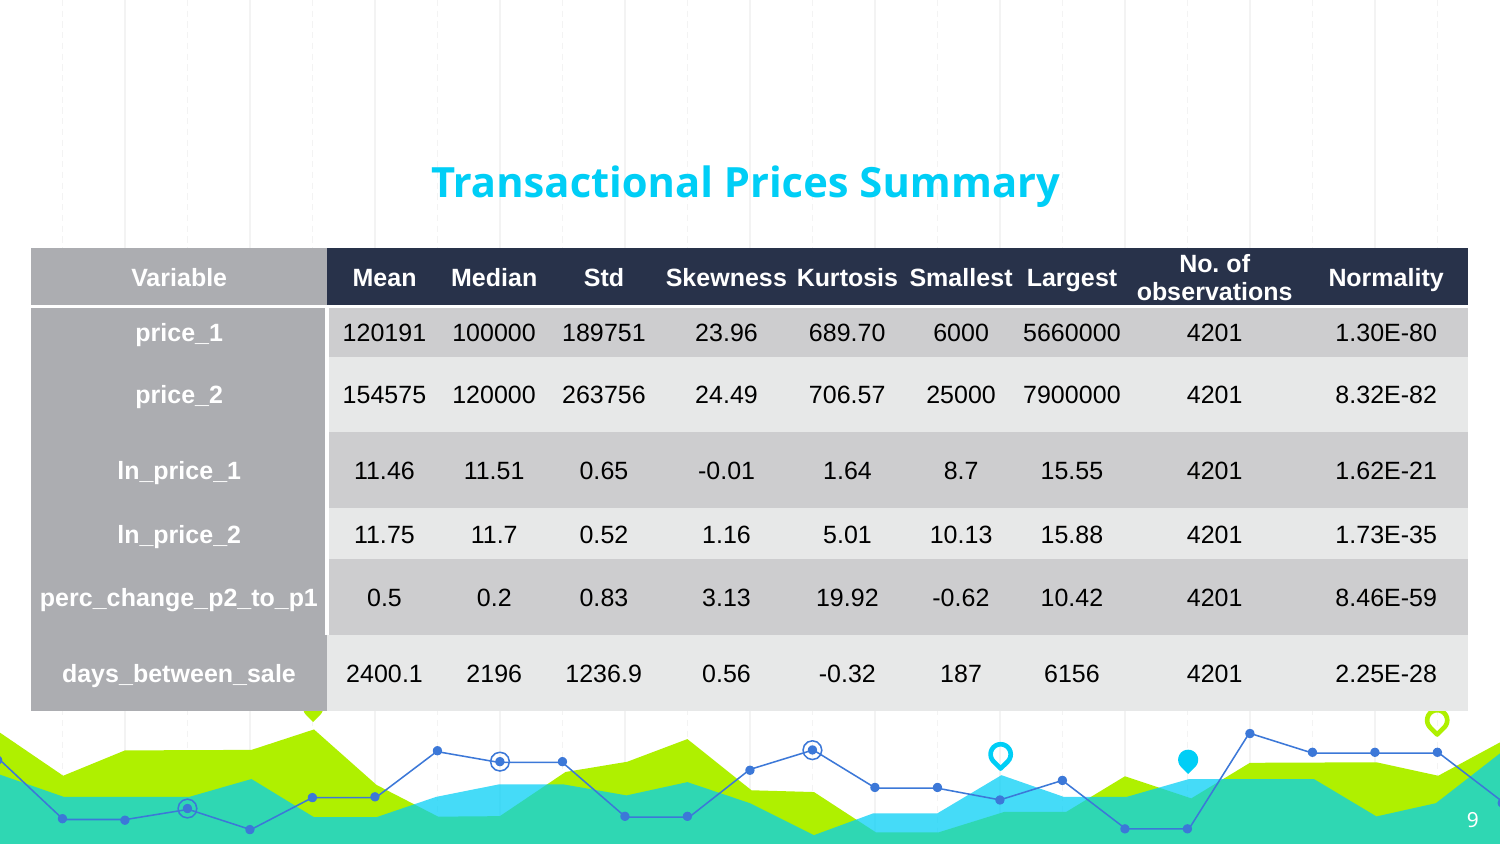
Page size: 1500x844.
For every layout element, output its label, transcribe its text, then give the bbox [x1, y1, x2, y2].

table_cell 0.56 [661, 635, 792, 711]
table_cell 2.25E-28 [1305, 635, 1468, 711]
table_cell -0.32 [792, 635, 903, 711]
table_cell 1.16 [661, 508, 792, 559]
table_cell 15.88 [1019, 508, 1125, 559]
table_cell 706.57 [792, 357, 903, 432]
table_cell 8.46E-59 [1305, 559, 1468, 635]
table_cell 5.01 [792, 508, 903, 559]
table_cell 23.96 [661, 308, 792, 357]
table_cell -0.62 [903, 559, 1019, 635]
table_cell 2400.1 [327, 635, 442, 711]
table_cell 24.49 [661, 357, 792, 432]
table_cell 8.32E-82 [1305, 357, 1468, 432]
table_cell price_2 [31, 357, 325, 432]
table_cell -0.01 [661, 432, 792, 508]
table_cell 1.62E-21 [1305, 432, 1468, 508]
table_cell 19.92 [792, 559, 903, 635]
table_cell 0.2 [442, 559, 547, 635]
table_cell 7900000 [1019, 357, 1125, 432]
title Transactional Prices Summary [171, 103, 1320, 222]
table_cell 4201 [1125, 635, 1305, 711]
table_header Largest [1019, 248, 1125, 305]
table_header Std [547, 248, 661, 305]
table_cell 100000 [442, 308, 547, 357]
table_header Normality [1305, 248, 1468, 305]
table_cell 11.75 [329, 508, 442, 559]
table_cell 4201 [1125, 357, 1305, 432]
table_cell 0.83 [547, 559, 661, 635]
table_header Skewness [661, 248, 792, 305]
table_cell 11.7 [442, 508, 547, 559]
table_cell 0.65 [547, 432, 661, 508]
table_cell 6000 [903, 308, 1019, 357]
table_cell ln_price_2 [31, 508, 325, 559]
table_cell 10.42 [1019, 559, 1125, 635]
table_cell 11.51 [442, 432, 547, 508]
table_cell 4201 [1125, 508, 1305, 559]
table_cell 187 [903, 635, 1019, 711]
table_cell 0.52 [547, 508, 661, 559]
table_cell 263756 [547, 357, 661, 432]
table_cell 1.30E-80 [1305, 308, 1468, 357]
table_header Variable [31, 248, 327, 305]
table_header Kurtosis [792, 248, 903, 305]
table_header Median [442, 248, 547, 305]
table_cell 6156 [1019, 635, 1125, 711]
table_cell 10.13 [903, 508, 1019, 559]
slide_number 9 [1403, 791, 1494, 844]
table_cell 4201 [1125, 559, 1305, 635]
table_cell 120191 [329, 308, 442, 357]
table_cell ln_price_1 [31, 432, 325, 508]
table_cell 11.46 [329, 432, 442, 508]
table_cell 689.70 [792, 308, 903, 357]
table_header No. of observations [1125, 248, 1305, 305]
table_cell 120000 [442, 357, 547, 432]
table_cell 25000 [903, 357, 1019, 432]
table_header Mean [327, 248, 442, 305]
table_cell 4201 [1125, 432, 1305, 508]
table_cell 5660000 [1019, 308, 1125, 357]
table_cell 154575 [329, 357, 442, 432]
table_cell days_between_sale [31, 635, 327, 711]
table_cell 2196 [442, 635, 547, 711]
table_cell price_1 [31, 308, 325, 357]
table_cell perc_change_p2_to_p1 [31, 559, 325, 635]
table_header Smallest [903, 248, 1019, 305]
table_cell 1236.9 [547, 635, 661, 711]
table_cell 4201 [1125, 308, 1305, 357]
table_cell 189751 [547, 308, 661, 357]
table_cell 3.13 [661, 559, 792, 635]
table_cell 1.64 [792, 432, 903, 508]
table_cell 8.7 [903, 432, 1019, 508]
table_cell 1.73E-35 [1305, 508, 1468, 559]
table_cell 0.5 [329, 559, 442, 635]
table_cell 15.55 [1019, 432, 1125, 508]
